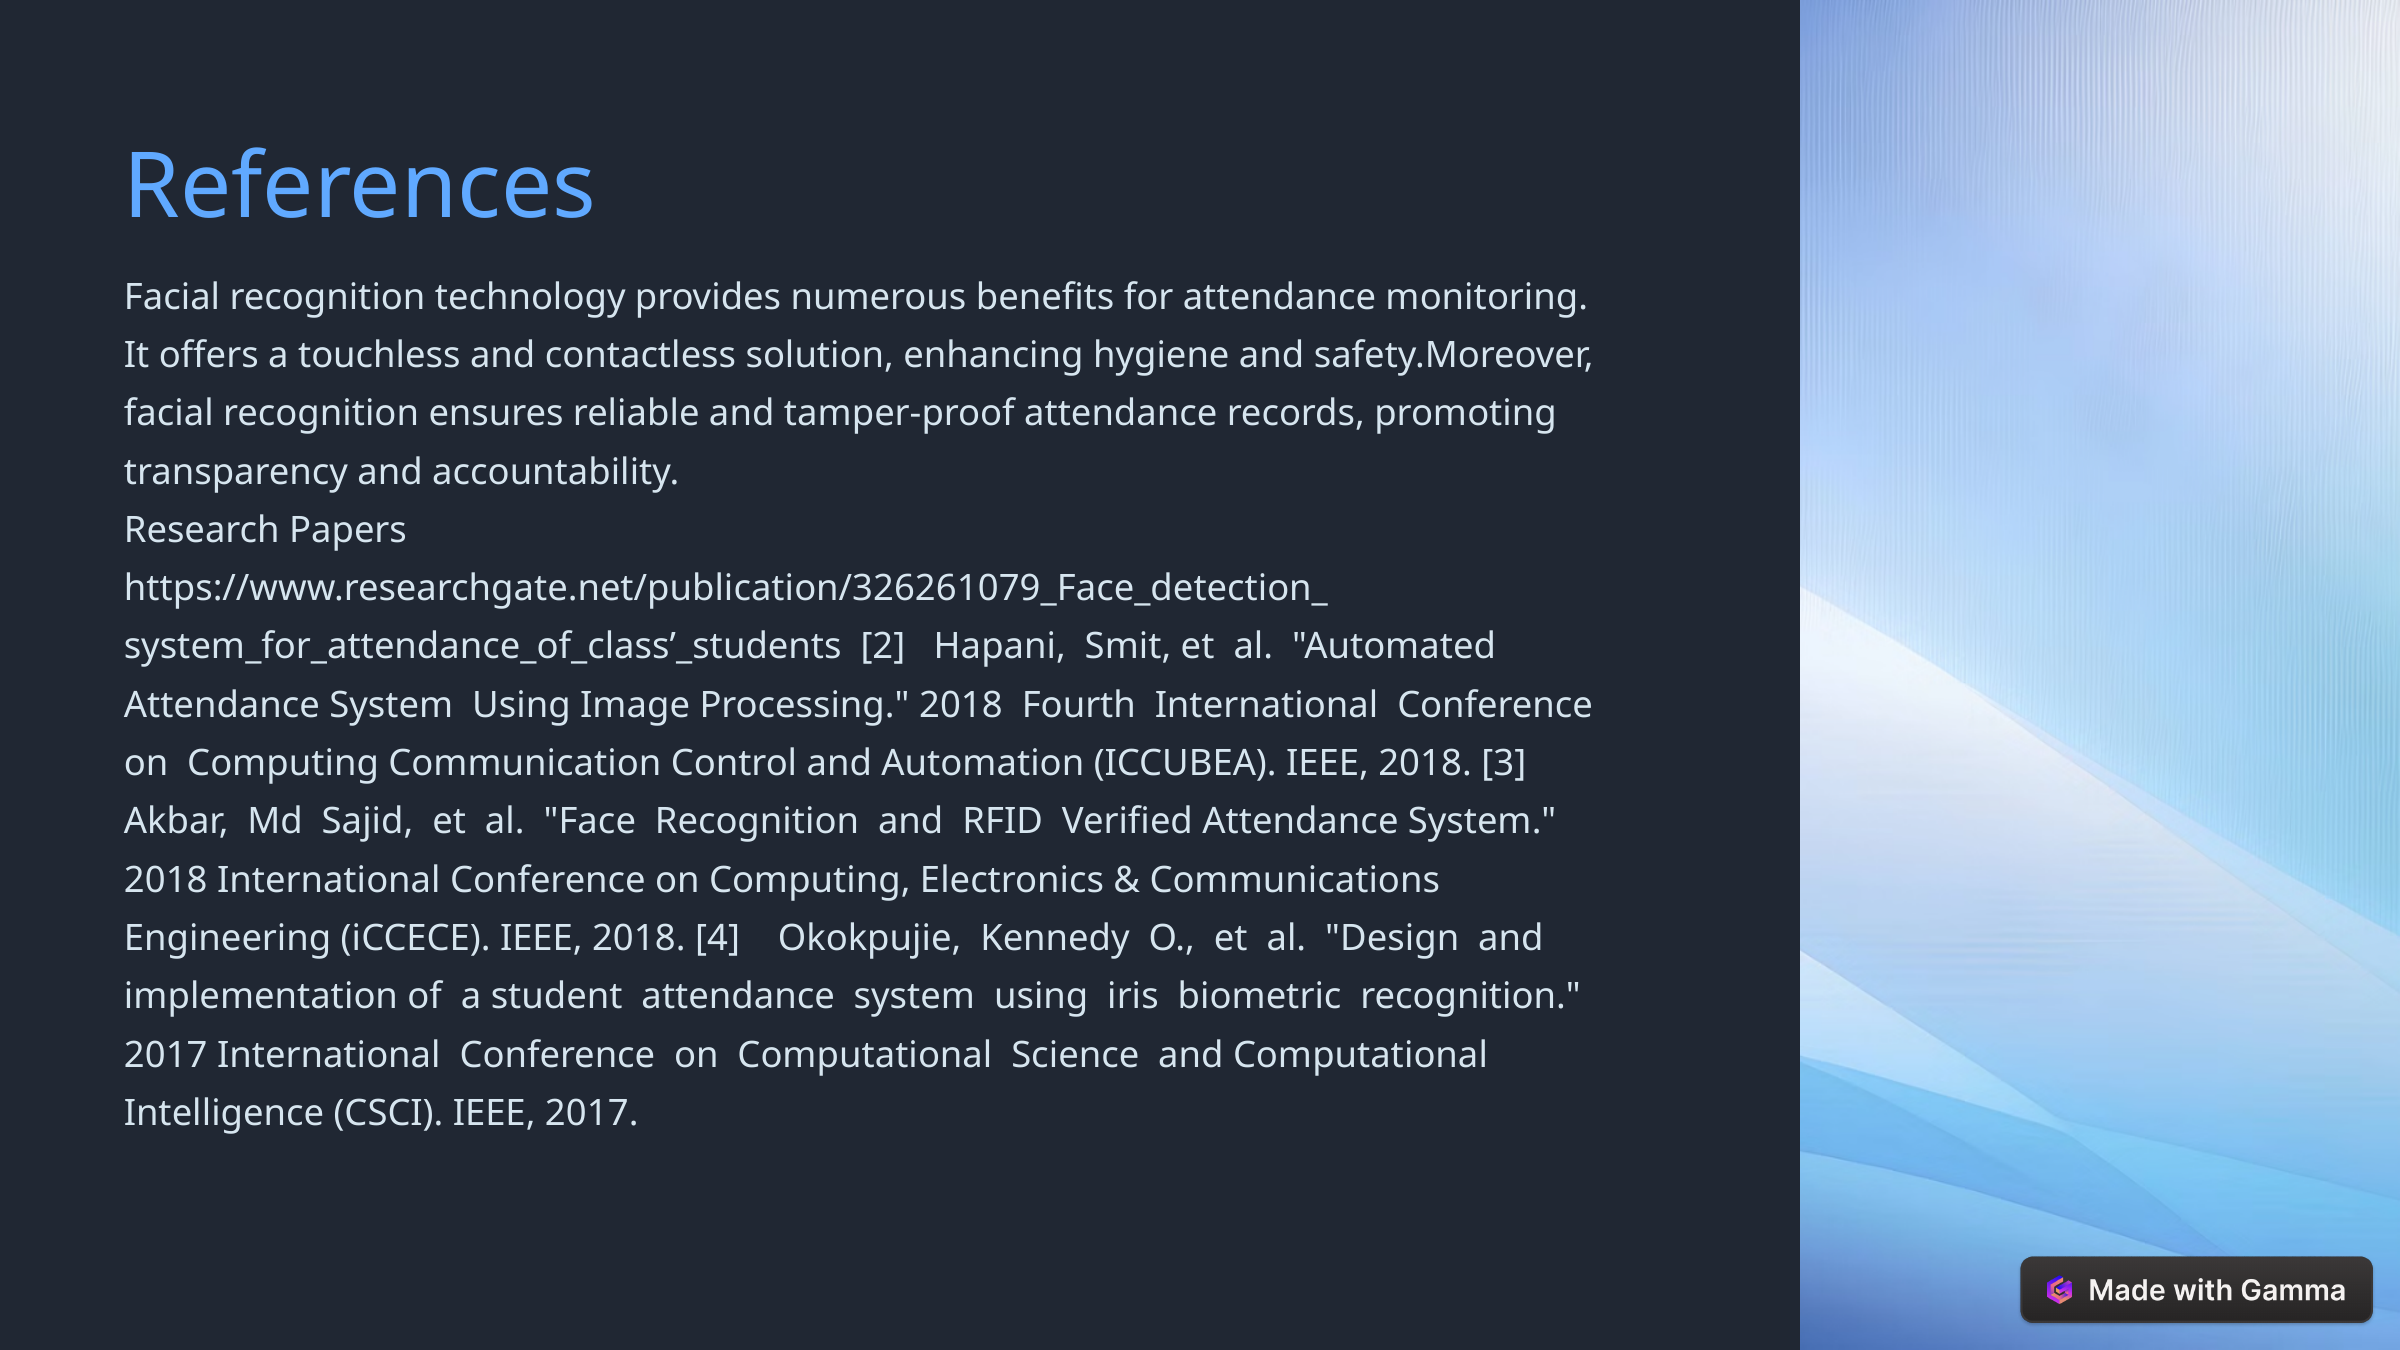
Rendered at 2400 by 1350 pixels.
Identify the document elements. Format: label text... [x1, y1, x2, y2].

text_box References [109, 114, 1636, 250]
text_box [0, 0, 1799, 1350]
picture [1799, 0, 2400, 1350]
text_box Facial recognition technology provides numerous benefits for attendance monitoring. It offers a touchless and contactless solution, enhancing hygiene and safety.Moreover, facial recognition ensures reliable and tamper-proof attendance records, promoting transparency and accountability. Research Papers https://www.researchgate.net/publication/326261079_Face_detection_ system_for_attendance_of_class’_students [2] Hapani, Smit, et al. "Automated Attendance System Using Image Processing." 2018 Fourth International Conference on Computing Communication Control and Automation (ICCUBEA). IEEE, 2018. [3] Akbar, Md Sajid, et al. "Face Recognition and RFID Verified Attendance System." 2018 International Conference on Computing, Electronics & Communications Engineering (iCCECE). IEEE, 2018. [4] Okokpujie, Kennedy O., et al. "Design and implementation of a student attendance system using iris biometric recognition." 2017 International Conference on Computational Science and Computational Intelligence (CSCI). IEEE, 2017. [109, 250, 1636, 1045]
